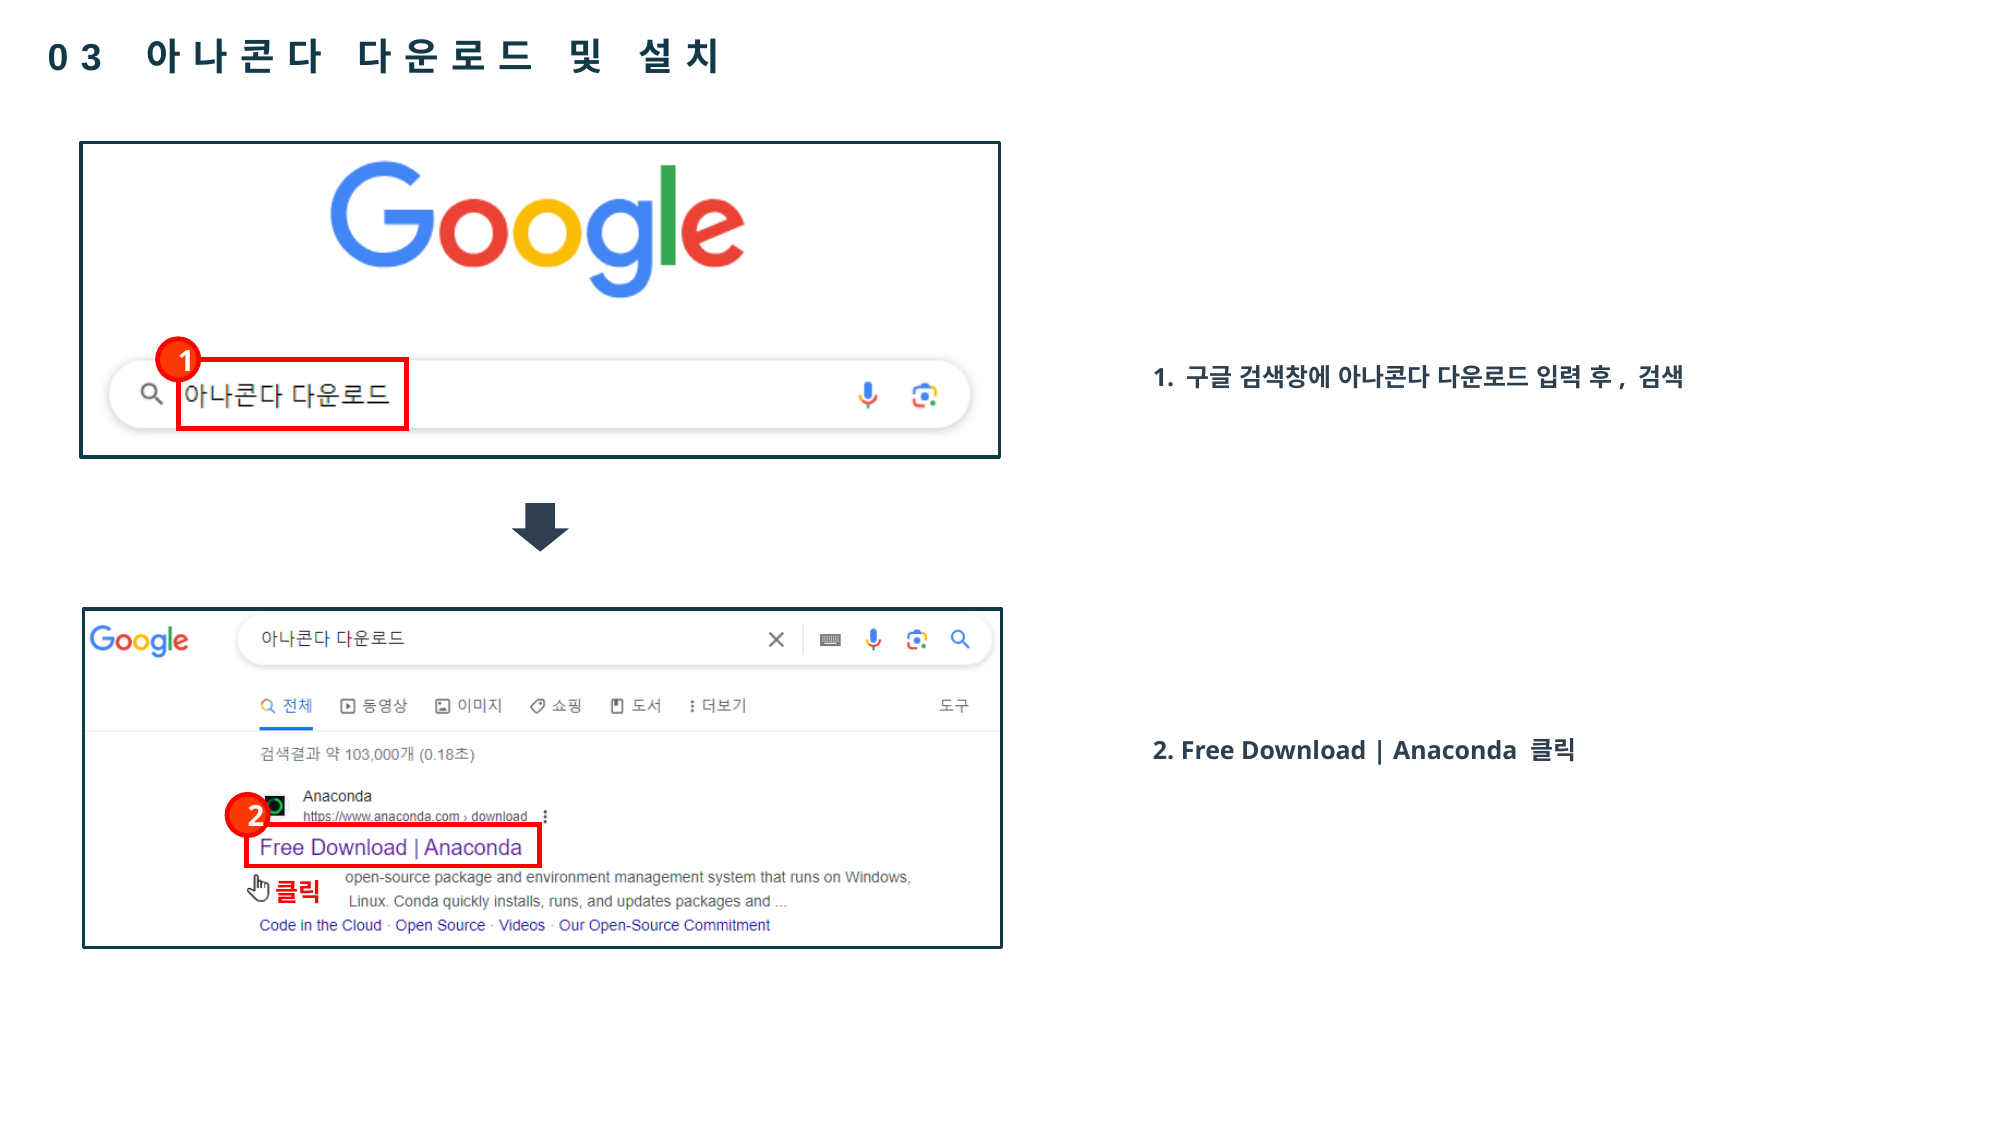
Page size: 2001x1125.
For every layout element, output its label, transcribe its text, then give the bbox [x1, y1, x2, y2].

text_box [505, 500, 576, 555]
text_box 1. 구글 검색창에 아나콘다 다운로드 입력 후, 검색 2. Free Download | Anaconda 클릭 [1138, 308, 1852, 773]
picture [84, 610, 1000, 947]
picture [82, 143, 998, 456]
text_box 03 아나콘다 다운로드 및 설치 [32, 26, 837, 86]
